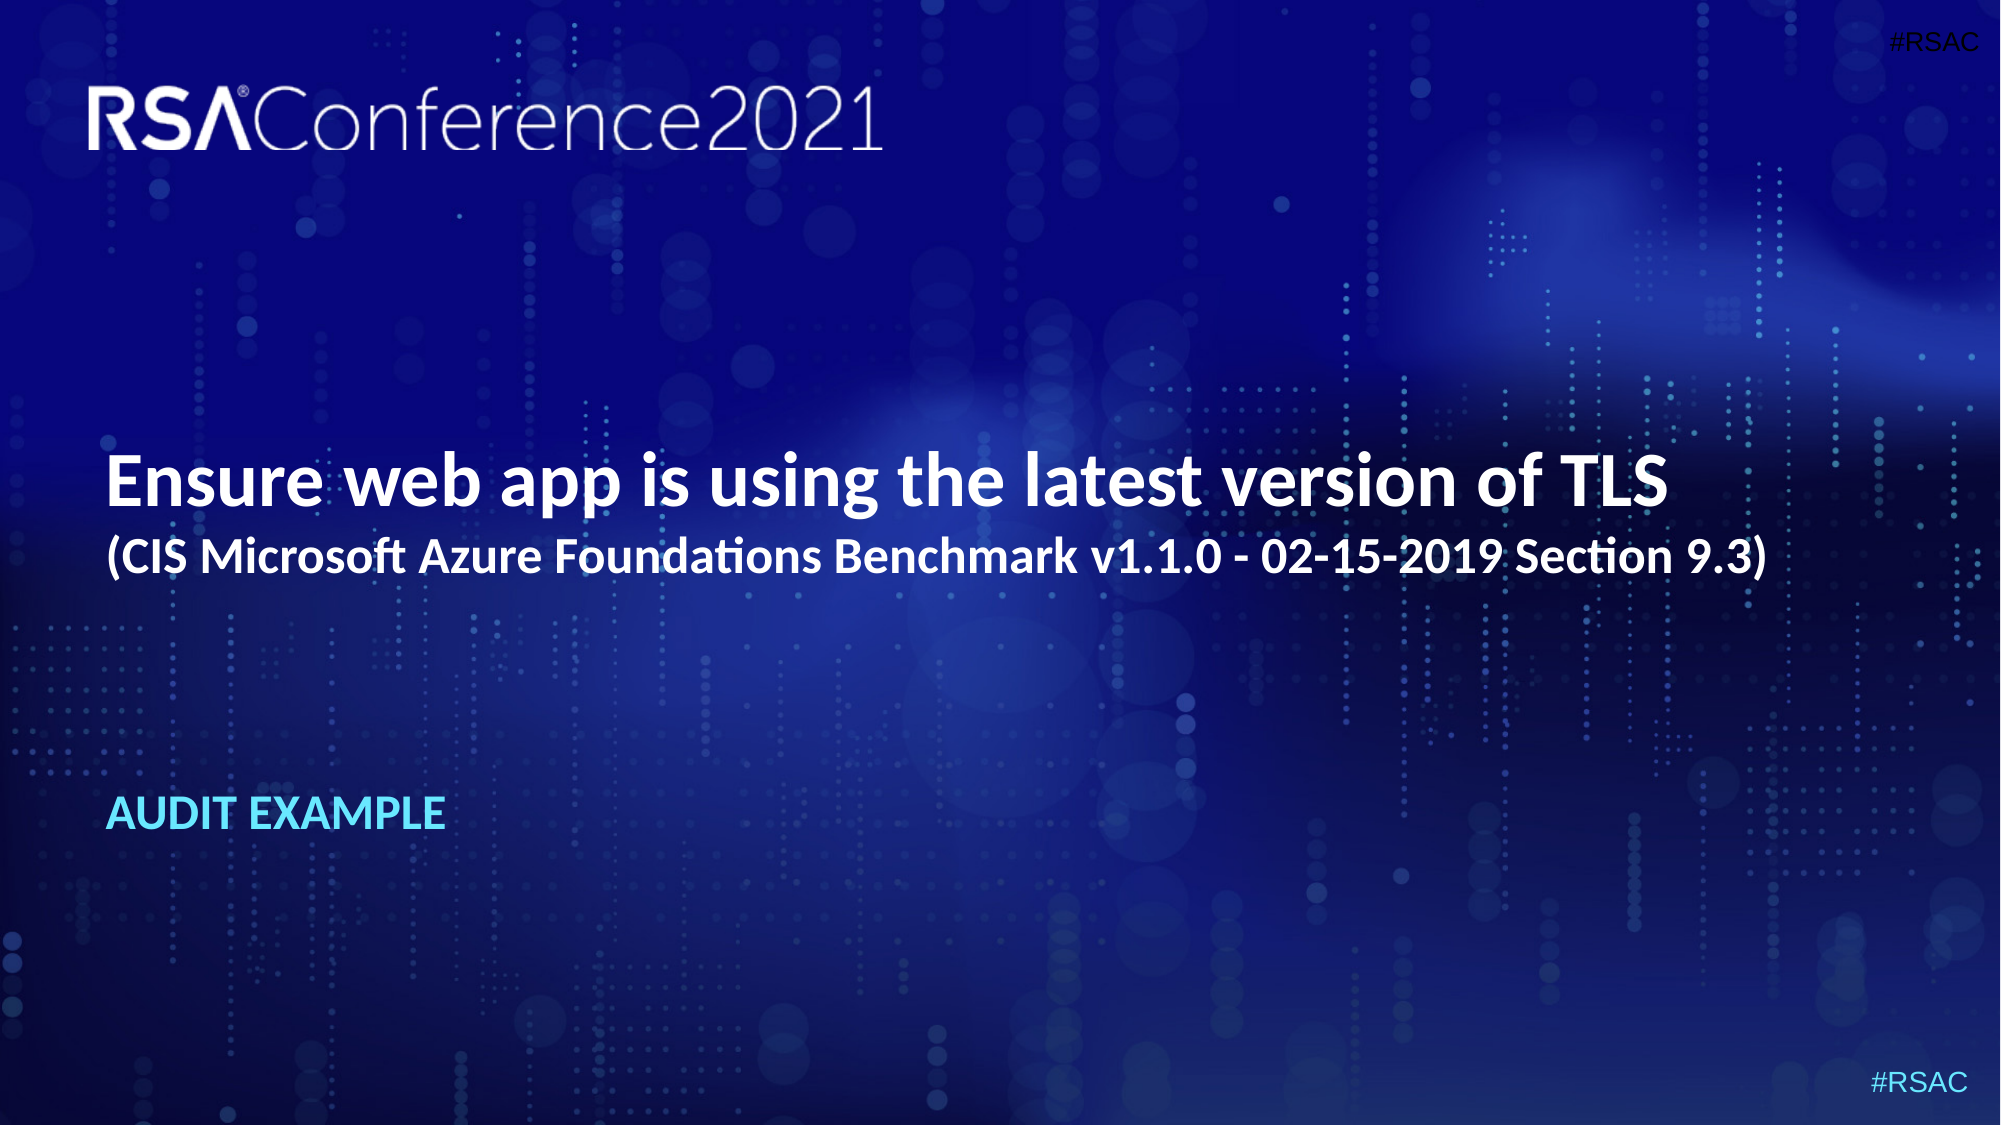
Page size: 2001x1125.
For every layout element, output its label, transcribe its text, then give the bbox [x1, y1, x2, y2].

list AUDIT EXAMPLE [105, 745, 1842, 890]
picture [0, 0, 2001, 1125]
text_box (CIS Microsoft Azure Foundations Benchmark v1.1.0 - 02-15-2019 Section 9.3) [105, 461, 1842, 745]
title Ensure web app is using the latest version of TLS [105, 427, 1842, 461]
